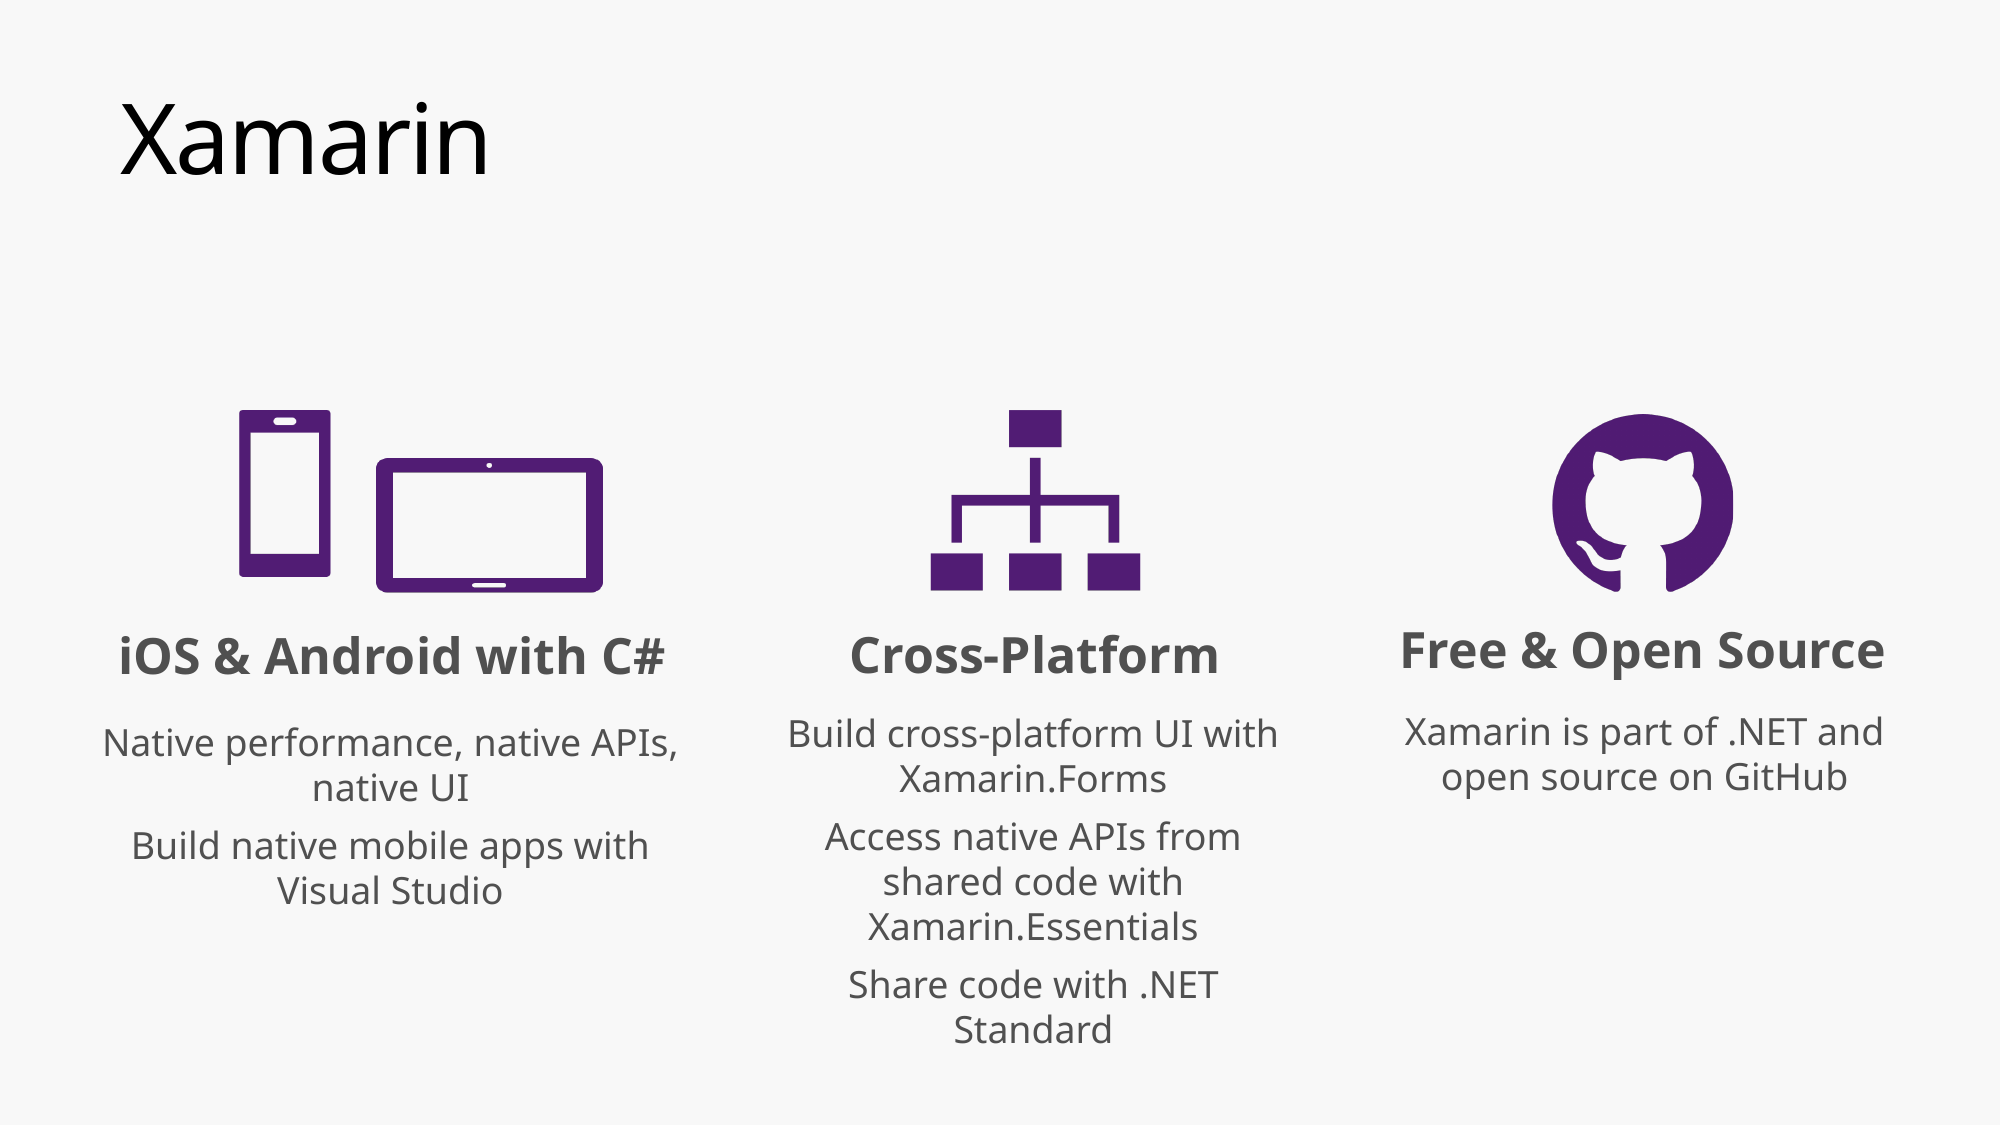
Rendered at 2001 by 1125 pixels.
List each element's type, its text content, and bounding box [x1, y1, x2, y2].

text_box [95, 235, 1904, 1029]
title Xamarin [96, 75, 1904, 166]
